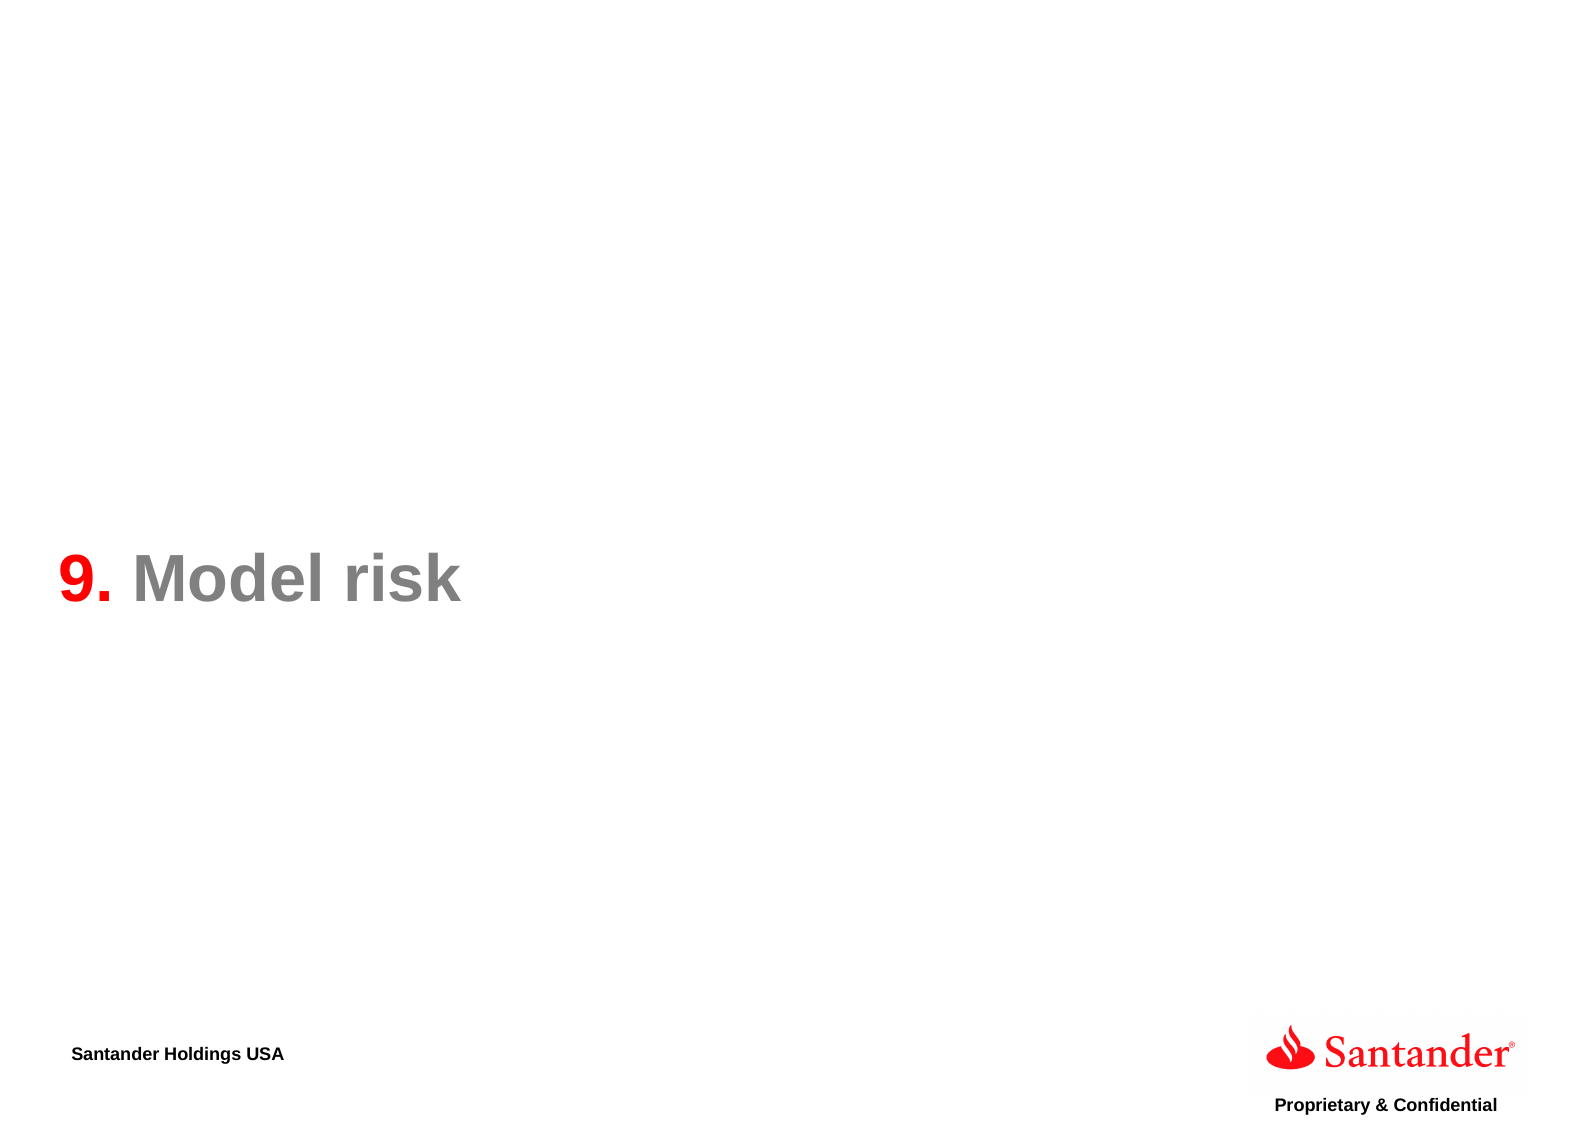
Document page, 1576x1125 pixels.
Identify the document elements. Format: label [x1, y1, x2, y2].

picture [1247, 1011, 1528, 1094]
list [58, 545, 1460, 604]
